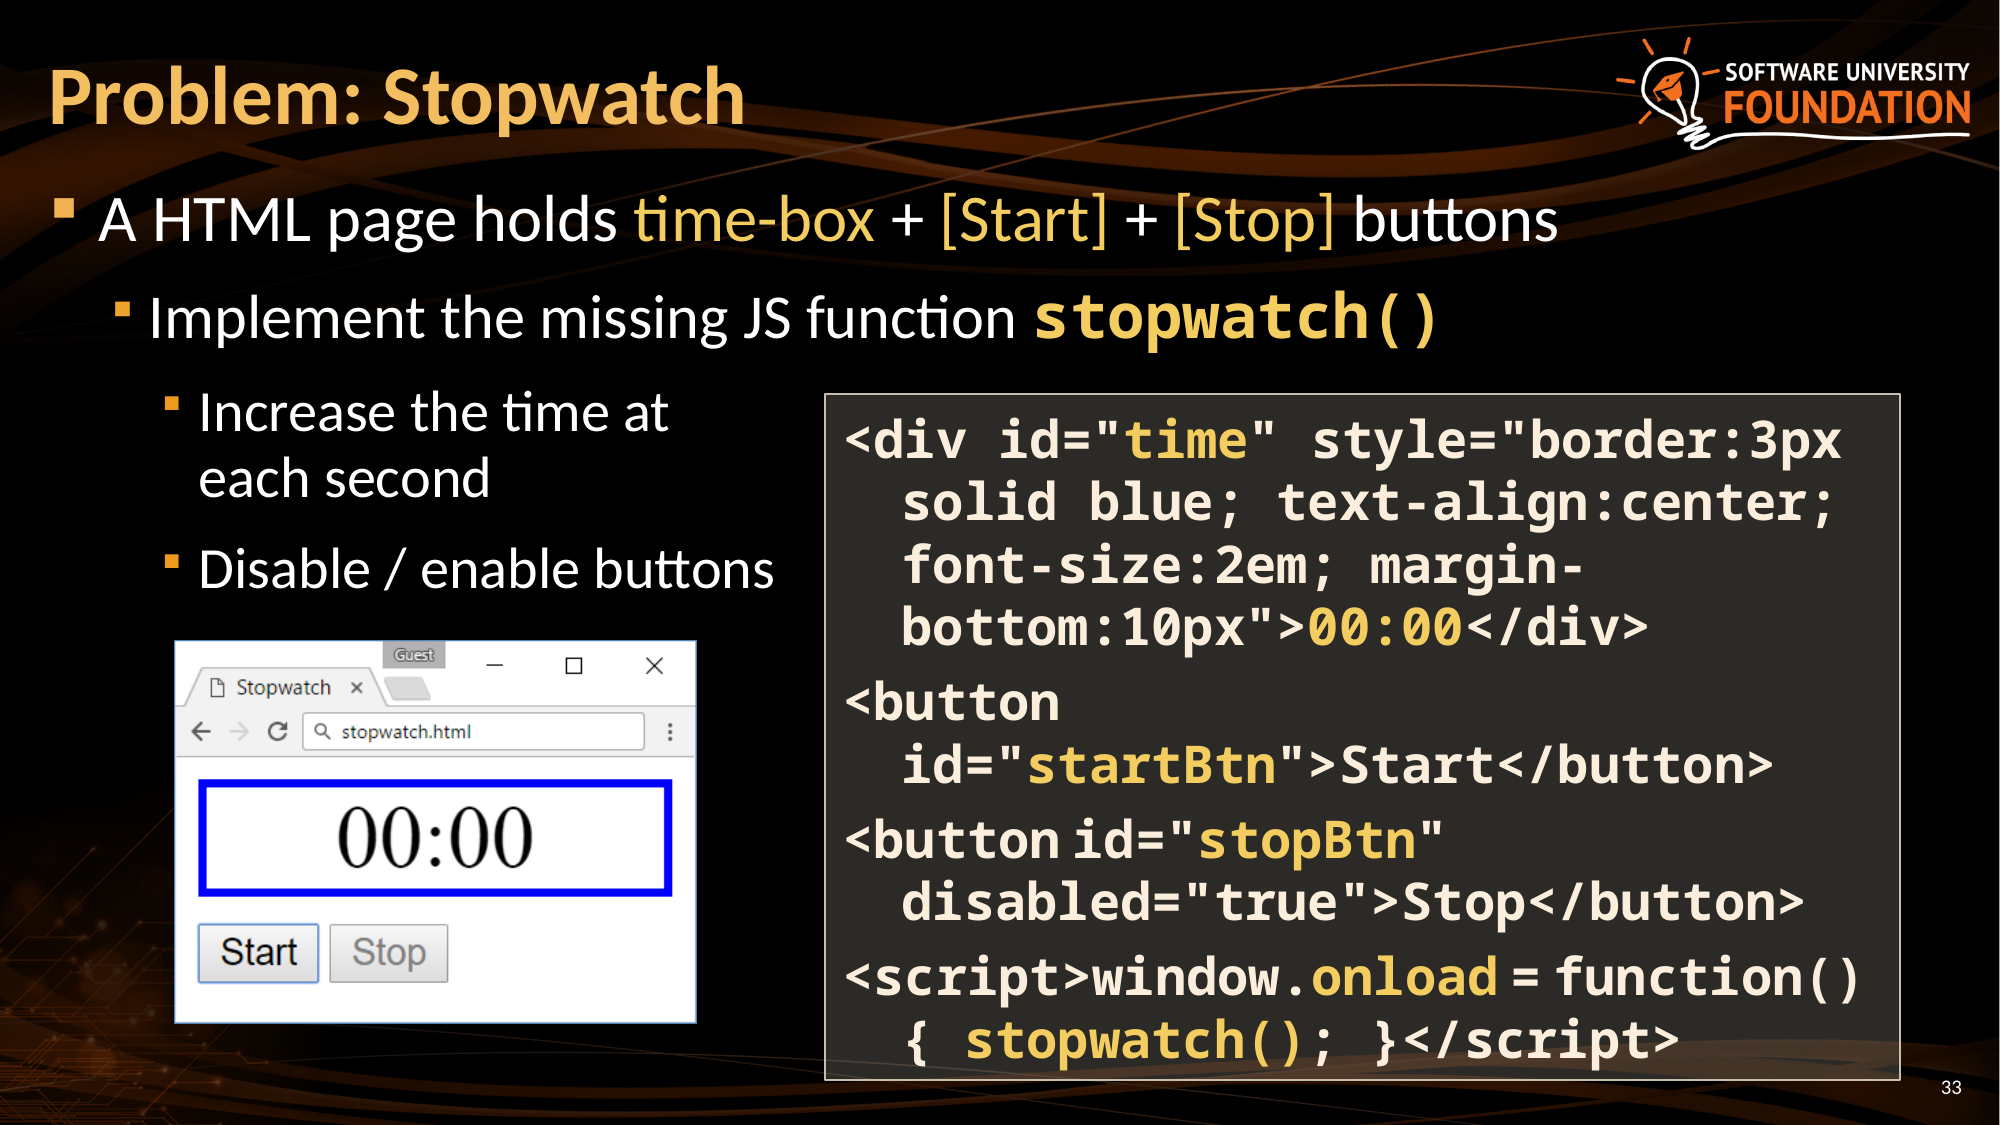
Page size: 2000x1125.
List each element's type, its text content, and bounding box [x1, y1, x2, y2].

slide_number 33 [1897, 1070, 1968, 1103]
title Problem: Stopwatch [30, 6, 1602, 189]
picture [0, 0, 2000, 1125]
list A HTML page holds time-box + [Start] + [Stop] buttons Implement the missing JS function stopwatch() Increase the time at each second Disable / enable buttons [31, 174, 1938, 1089]
text_box <div id="time" style="border:3px solid blue; text-align:center; font-size:2em; margin-bottom:10px">00:00</div> <button id="startBtn">Start</button> <button id="stopBtn" disabled="true">Stop</button> <script>window.onload = function() { stopwatch(); }</script> [824, 394, 1900, 1081]
